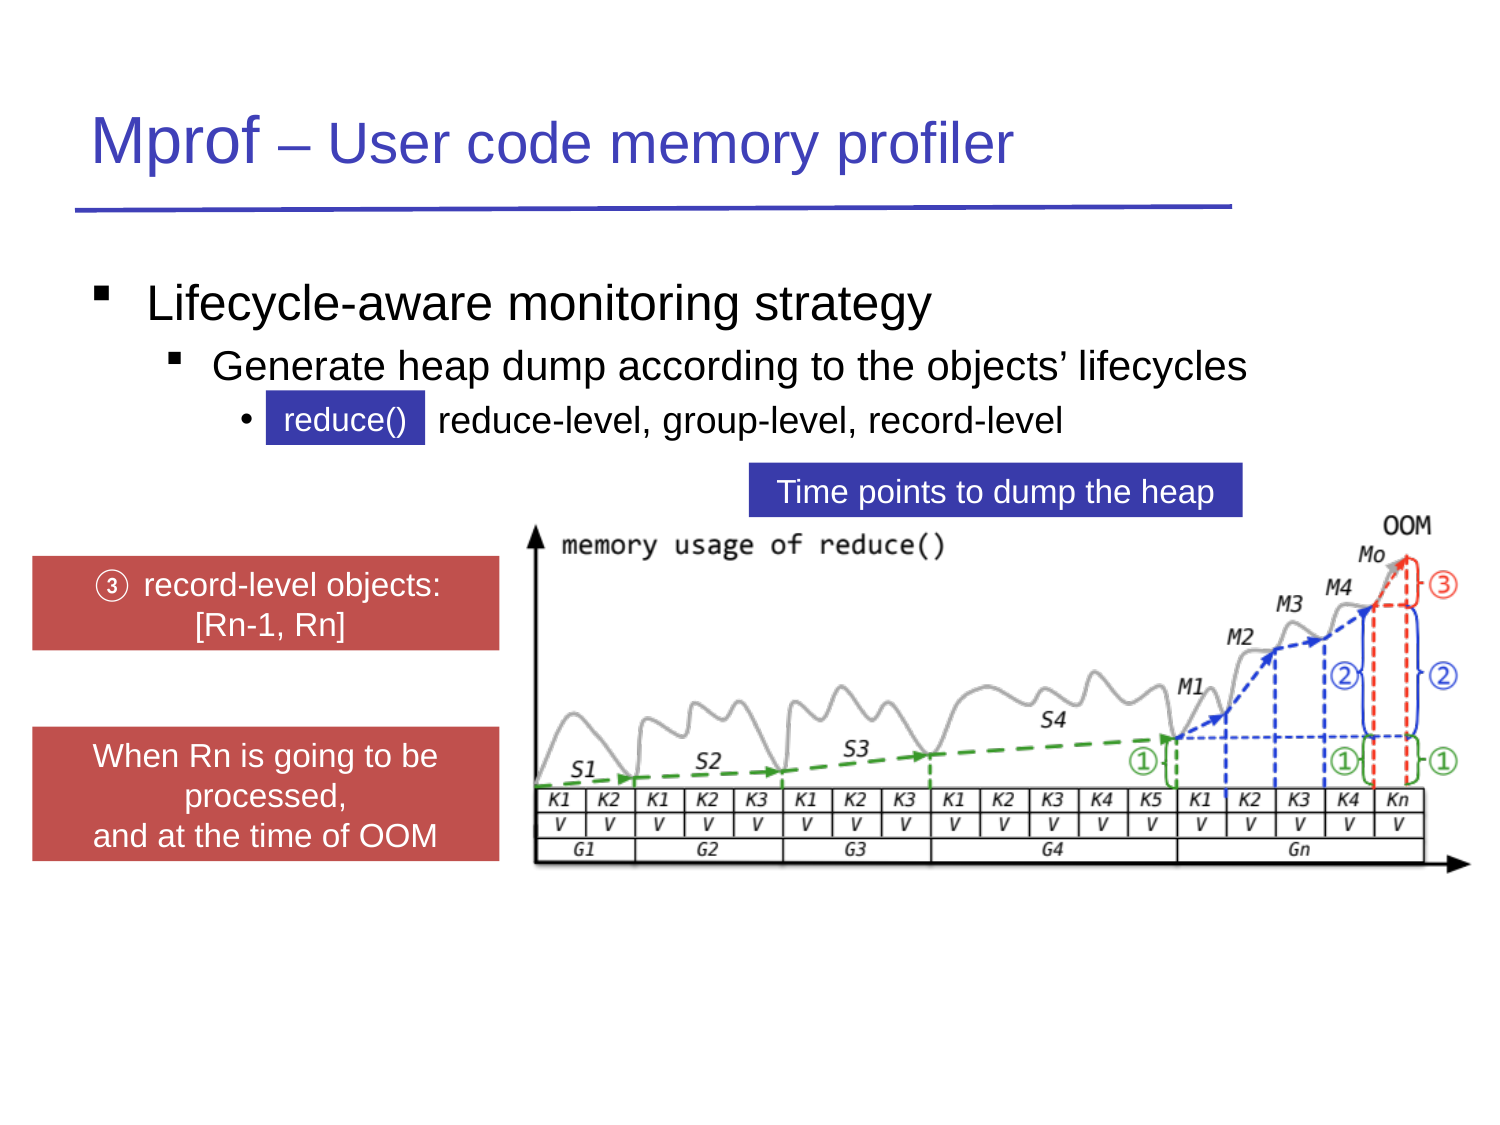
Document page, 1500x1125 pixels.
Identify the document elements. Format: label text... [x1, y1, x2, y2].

text_box reduce() [265, 390, 426, 445]
text_box Time points to dump the heap [748, 462, 1243, 502]
picture [525, 503, 1500, 875]
list Lifecycle-aware monitoring strategy Generate heap dump according to the objects’ lifecycles map(): reduce-level, group-level, record-level [75, 262, 1425, 1005]
text_box ③ record-level objects: [Rn-1, Rn] [32, 555, 500, 651]
text_box When Rn is going to be processed, and at the time of OOM [32, 726, 500, 862]
text_box Mprof – User code memory profiler [74, 67, 1425, 207]
